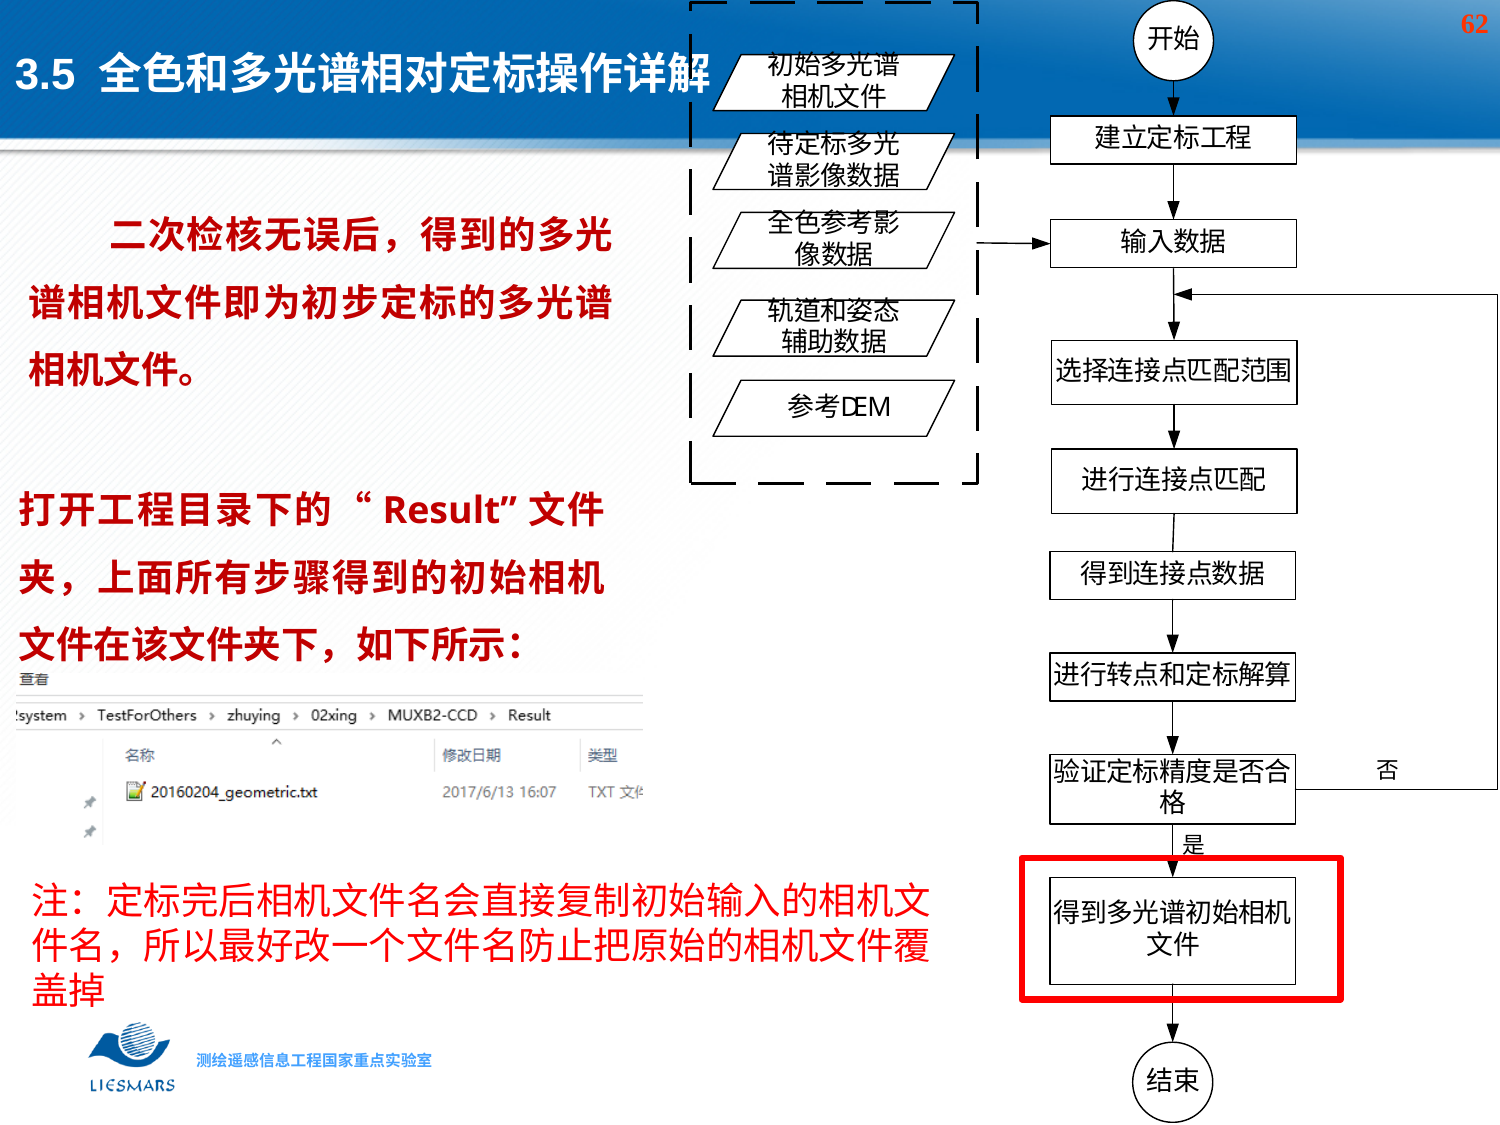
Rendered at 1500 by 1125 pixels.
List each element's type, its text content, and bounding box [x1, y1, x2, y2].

text_box [280, 1054, 285, 1062]
text_box 注：定标完后相机文件名会直接复制初始输入的相机文件名，所以最好改一个文件名防止把原始的相机文件覆盖掉 [16, 869, 681, 1020]
title 3.5 全色和多光谱相对定标操作详解 [0, 18, 681, 126]
text_box [207, 1053, 211, 1065]
picture [0, 0, 1500, 1125]
text_box [247, 1054, 252, 1062]
text_box 二次检核无误后，得到的多光谱相机文件即为初步定标的多光谱相机文件。 [14, 181, 629, 399]
text_box 打开工程目录下的“Result”文件夹，上面所有步骤得到的初始相机文件在该文件夹下，如下所示： [4, 456, 620, 674]
